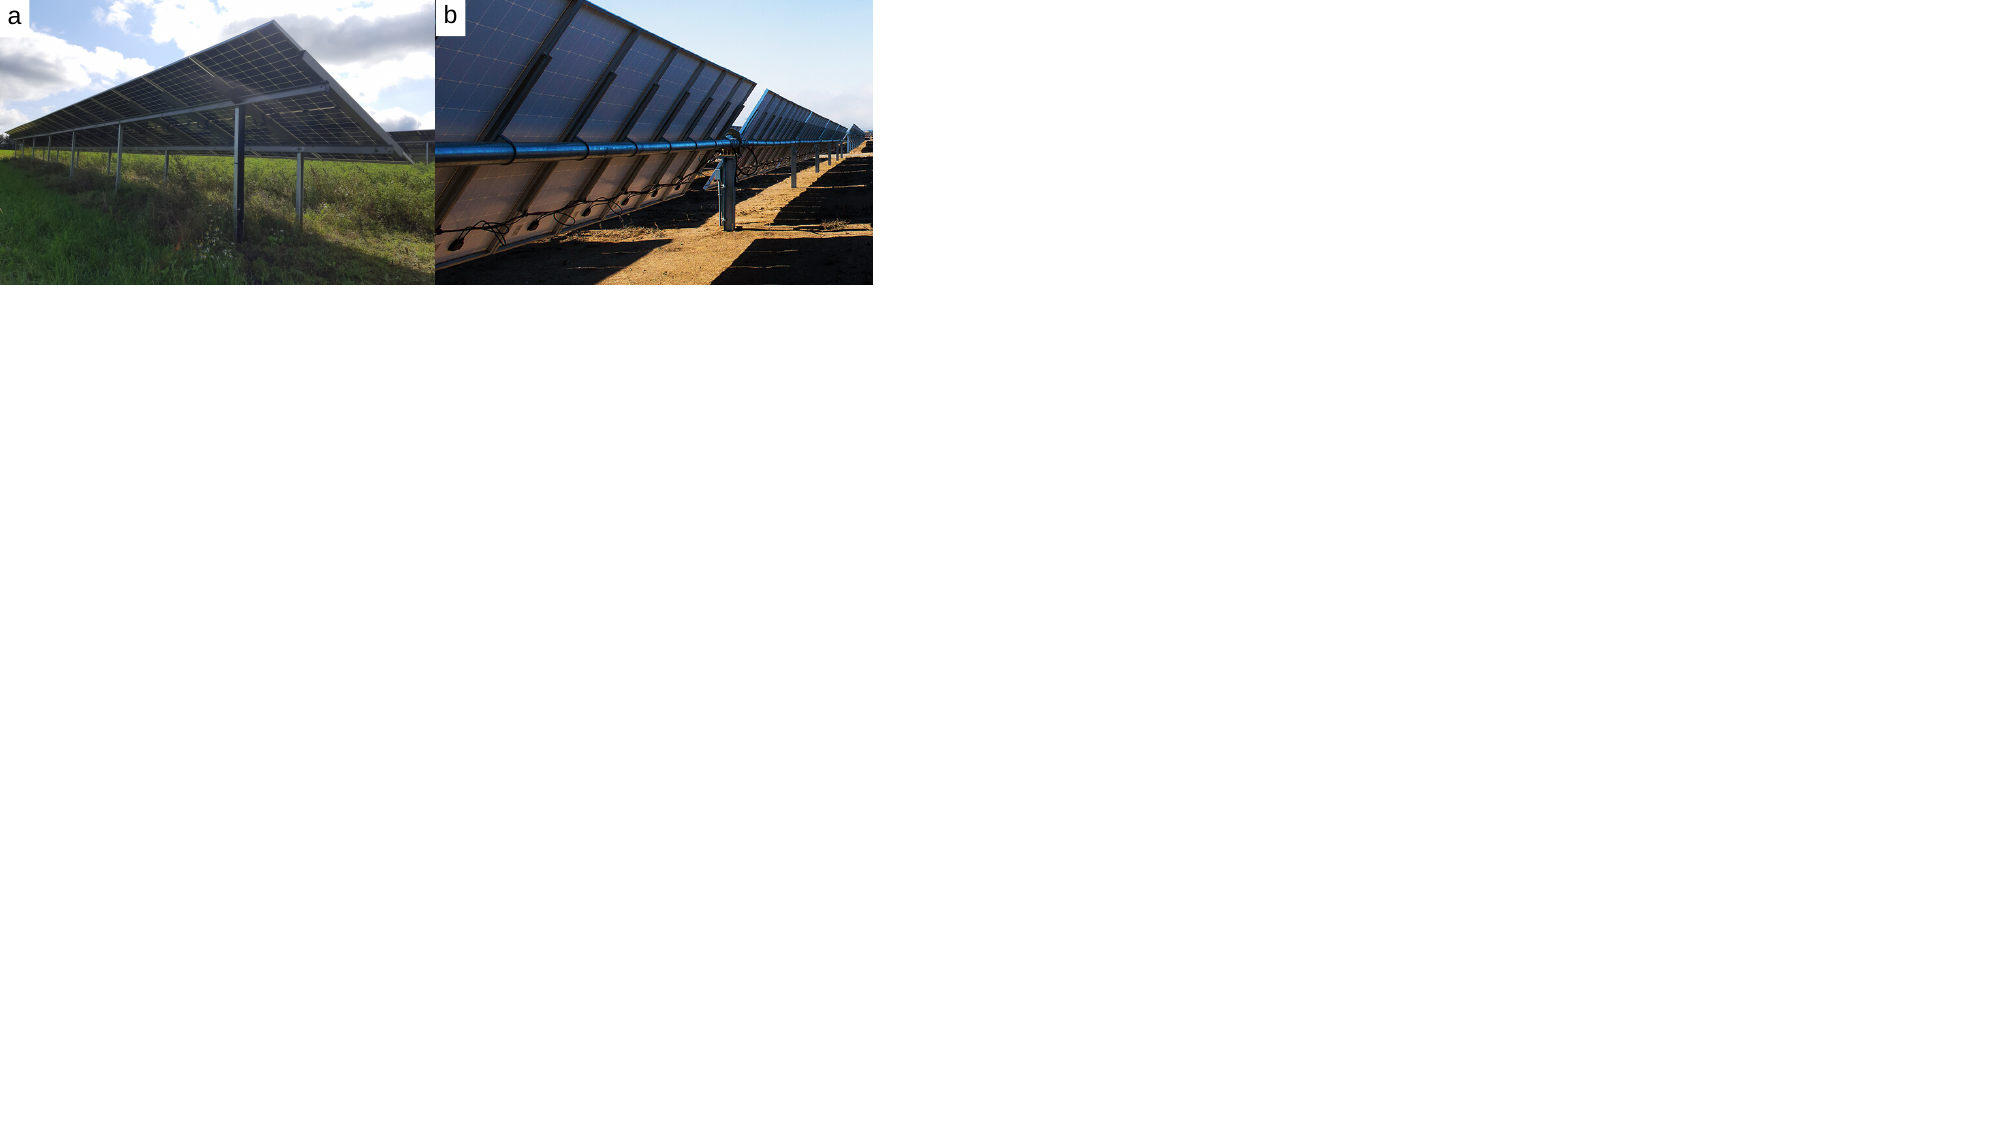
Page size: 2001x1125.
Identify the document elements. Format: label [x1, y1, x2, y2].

picture [0, 0, 873, 285]
